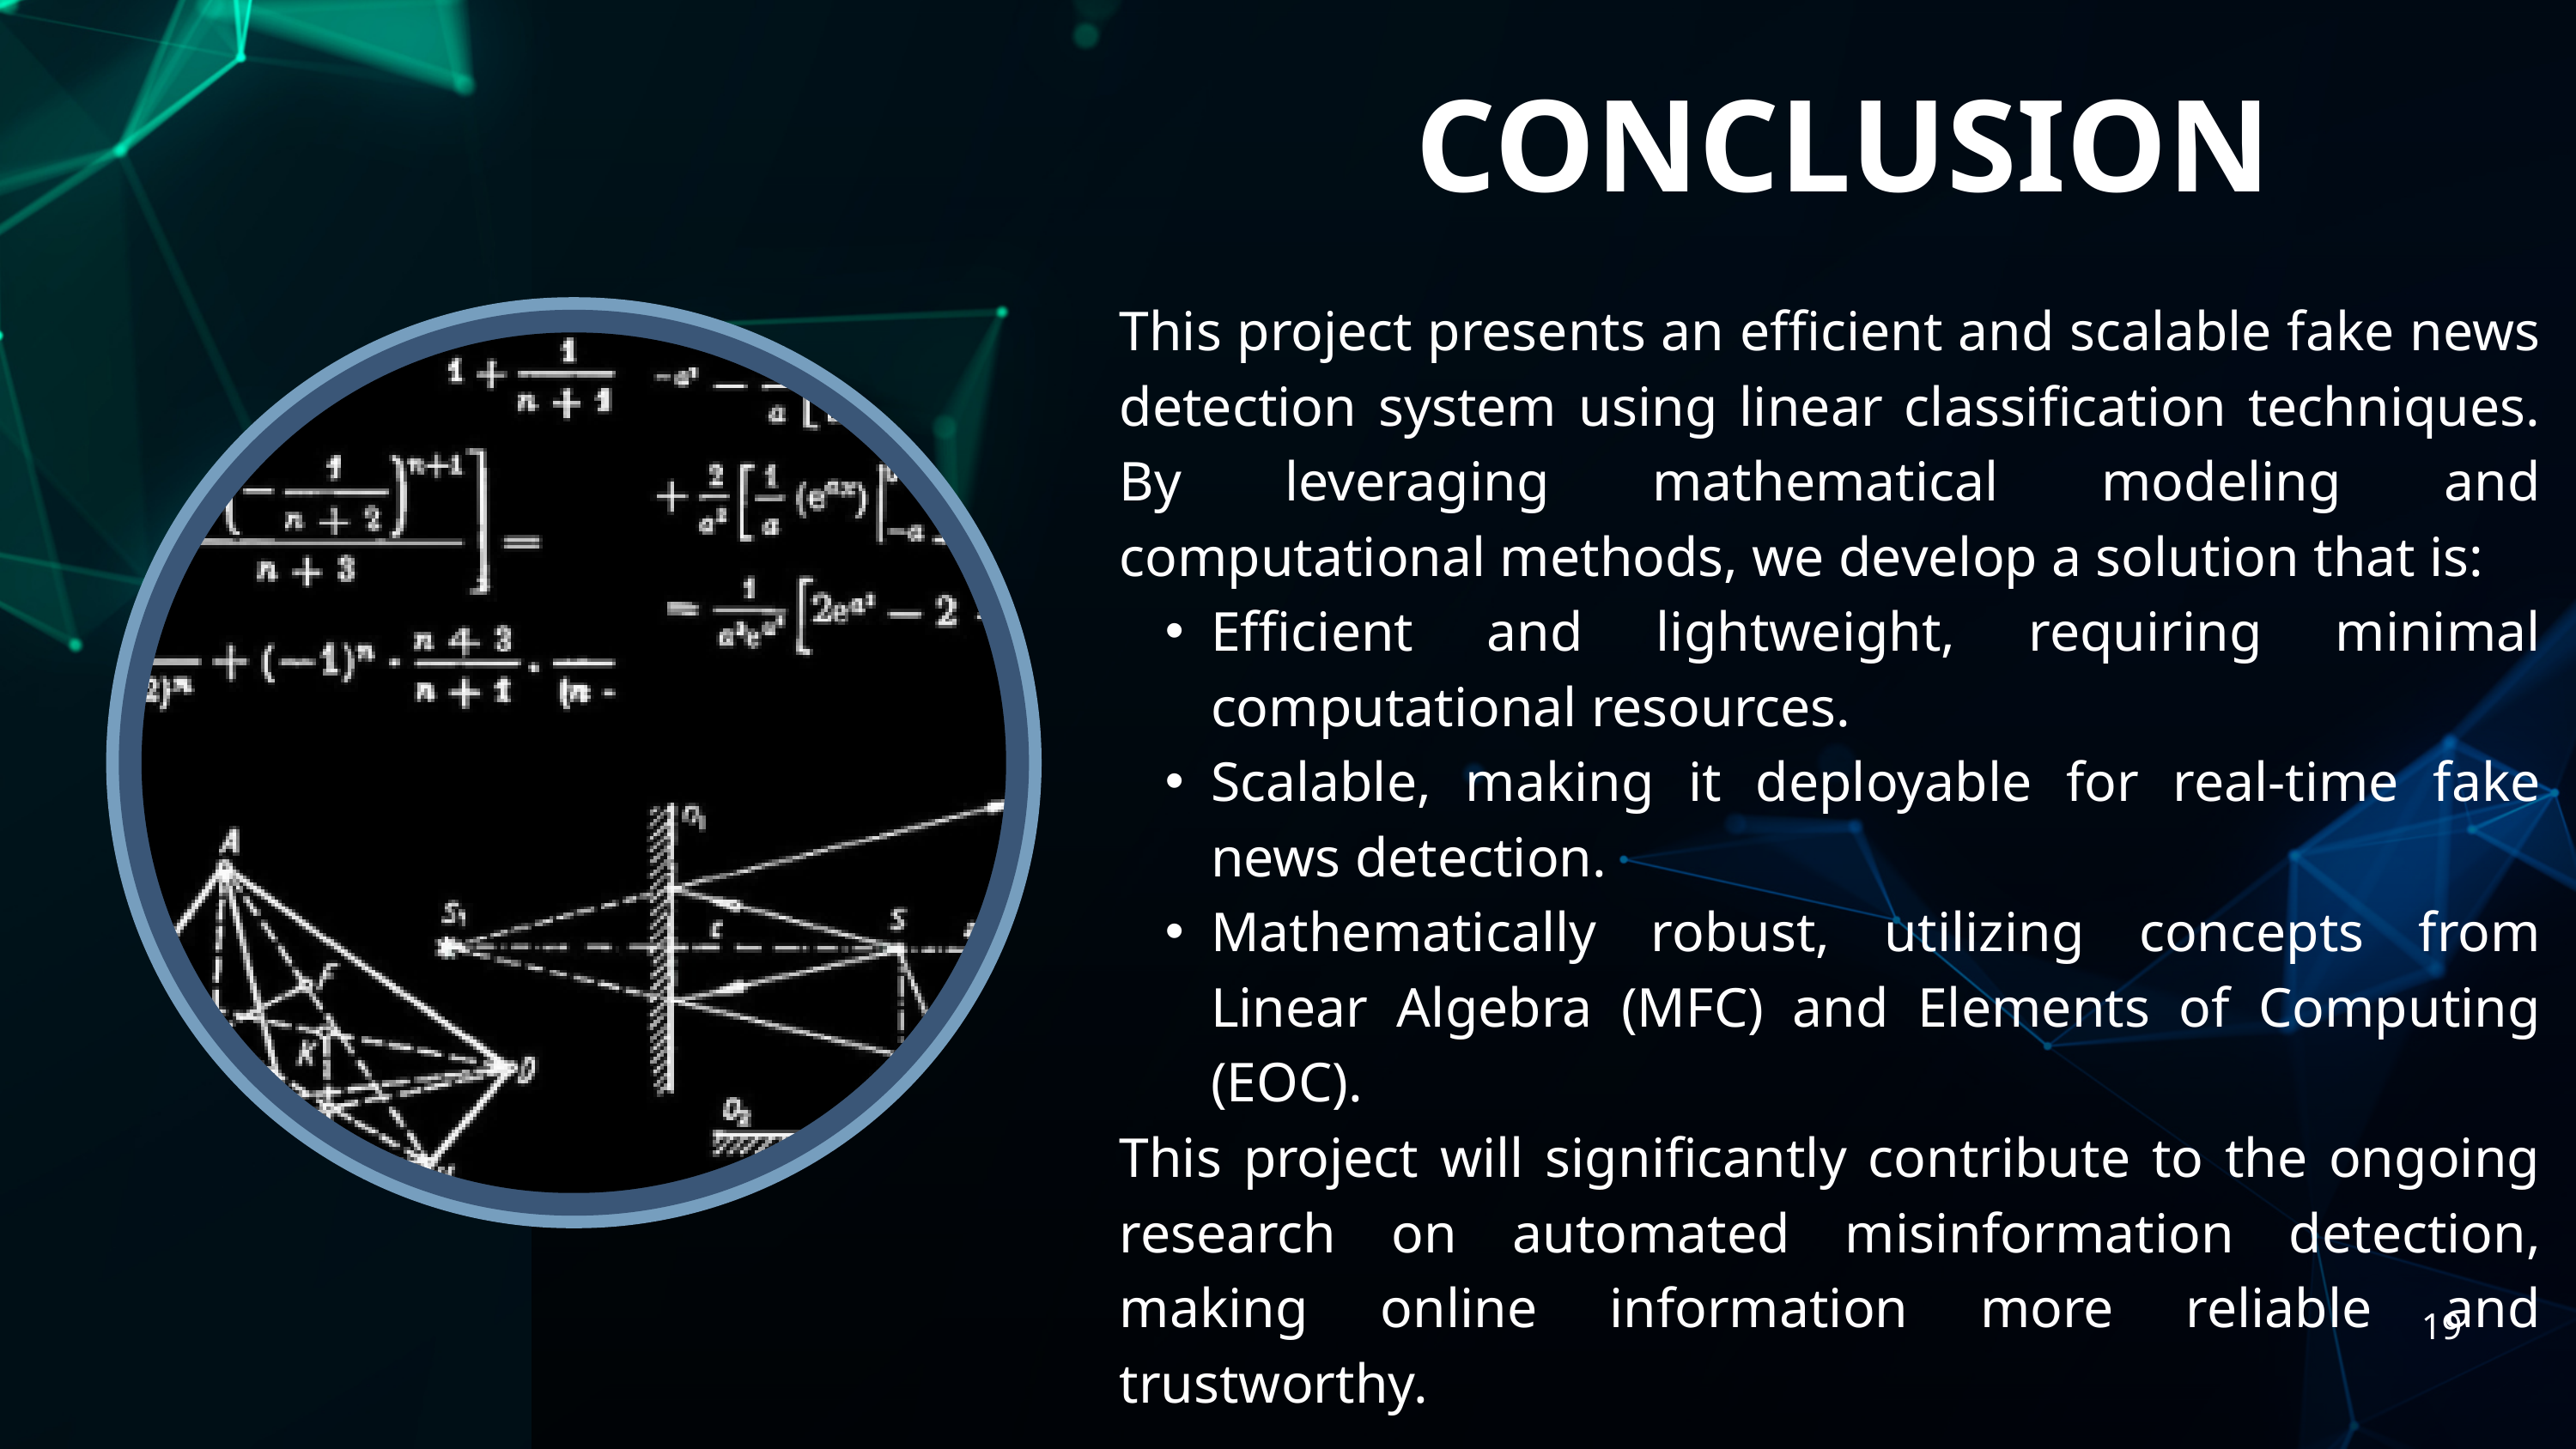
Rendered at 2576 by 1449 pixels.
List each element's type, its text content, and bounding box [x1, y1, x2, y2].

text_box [107, 297, 1040, 1229]
text_box [0, 0, 532, 1449]
text_box This project presents an efficient and scalable fake news detection system using linear classification techniques. By leveraging mathematical modeling and computational methods, we develop a solution that is: Efficient and lightweight, requiring minimal computational resources. Scalable, making it deployable for real-time fake news detection. Mathematically robust, utilizing concepts from Linear Algebra (MFC) and Elements of Computing (EOC). This project will significantly contribute to the ongoing research on automated misinformation detection, making online information more reliable and trustworthy. [1119, 286, 2543, 1449]
text_box [532, 0, 2576, 1449]
text_box 19 [2421, 1296, 2463, 1348]
text_box CONCLUSION [1352, 74, 2336, 218]
